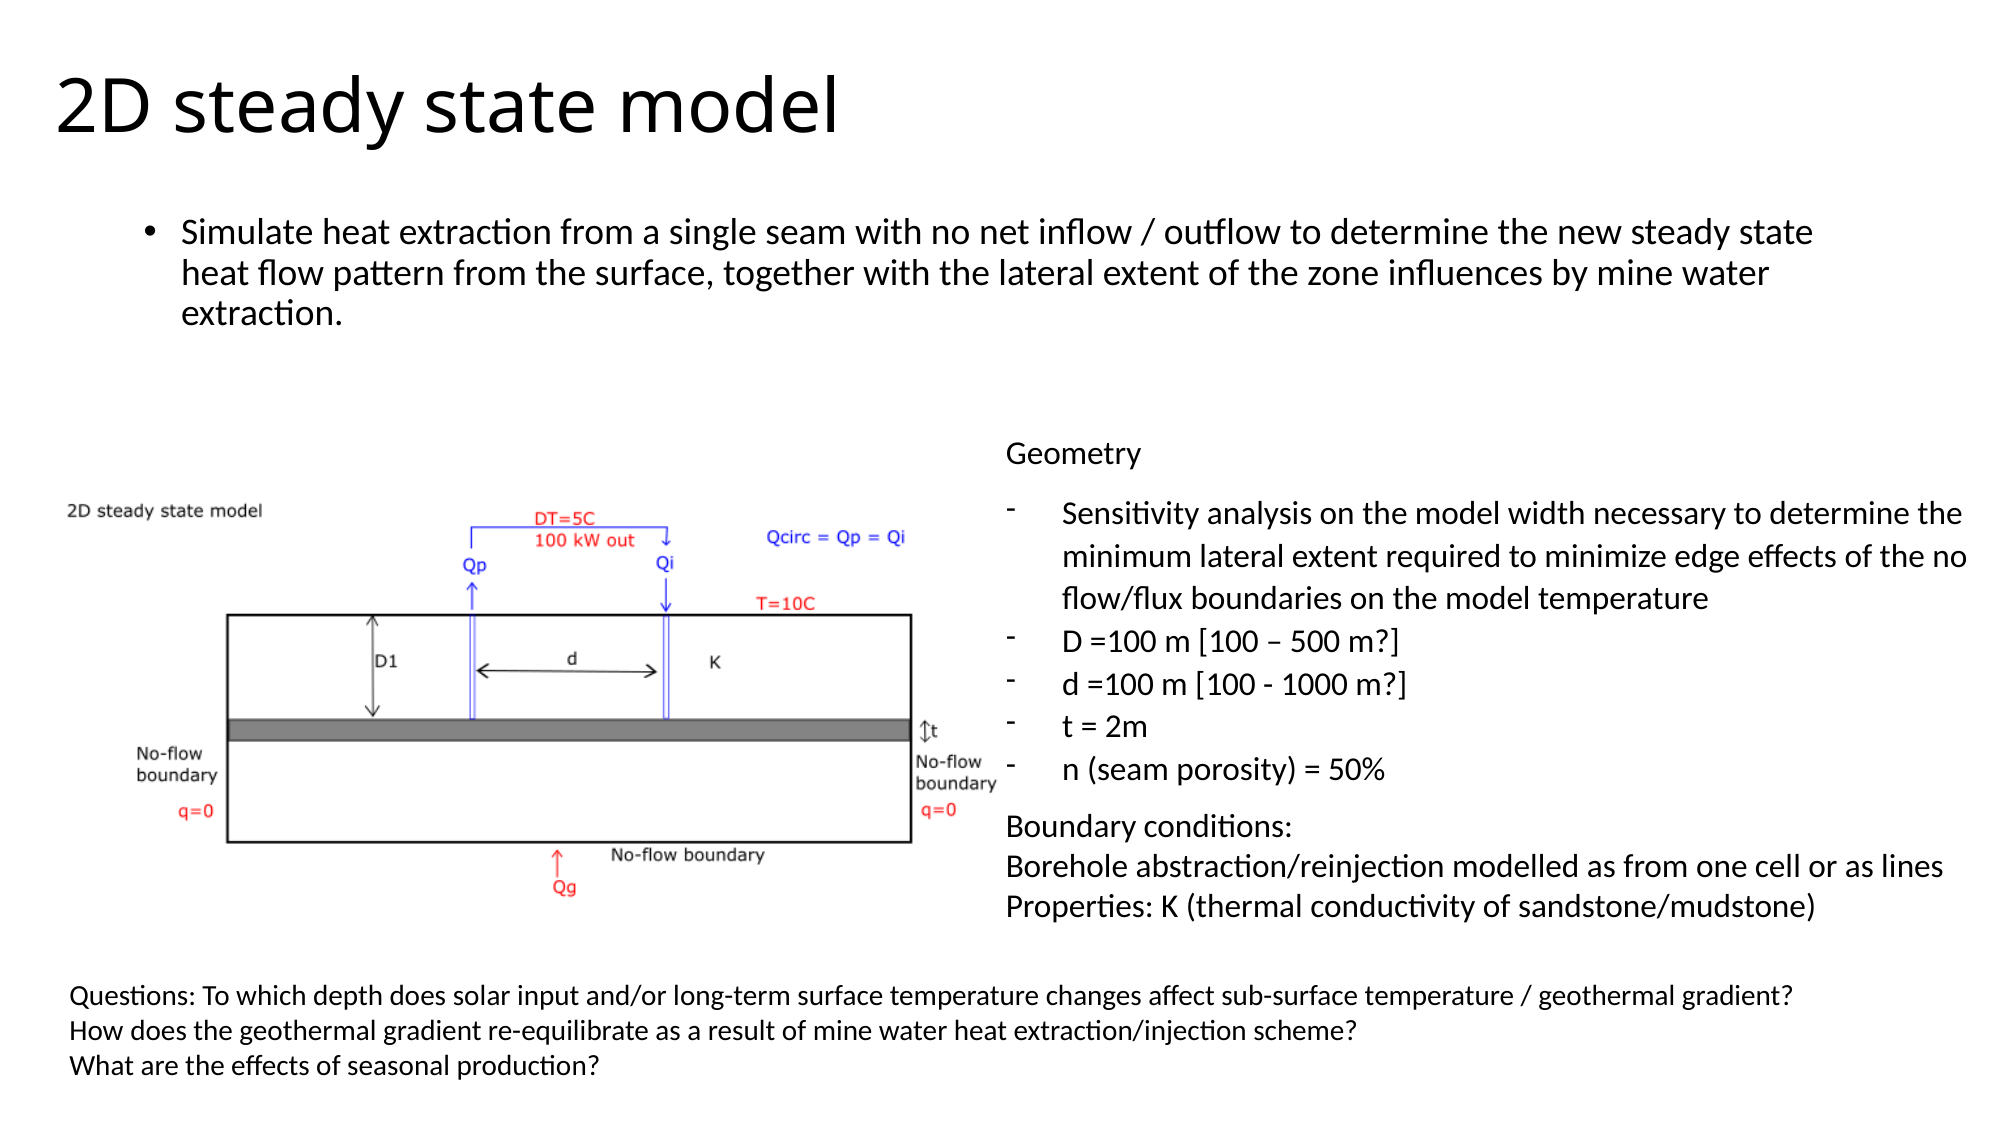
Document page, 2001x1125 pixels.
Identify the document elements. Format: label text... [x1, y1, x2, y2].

text_box Geometry Sensitivity analysis on the model width necessary to determine the minimum lateral extent required to minimize edge effects of the no flow/flux boundaries on the model temperature D =100 m [100 – 500 m?] d =100 m [100 - 1000 m?] t = 2m n (seam porosity) = 50% Boundary conditions: Borehole abstraction/reinjection modelled as from one cell or as lines Properties: K (thermal conductivity of sandstone/mudstone) [991, 421, 2000, 974]
list Simulate heat extraction from a single seam with no net inflow / outflow to determine the new steady state heat flow pattern from the surface, together with the lateral extent of the zone influences by mine water extraction. [128, 204, 1854, 394]
title 2D steady state model [40, 0, 1766, 218]
picture [66, 499, 1034, 914]
text_box Questions: To which depth does solar input and/or long-term surface temperature changes affect sub-surface temperature / geothermal gradient? How does the geothermal gradient re-equilibrate as a result of mine water heat extraction/injection scheme? What are the effects of seasonal production? [54, 969, 1981, 1089]
